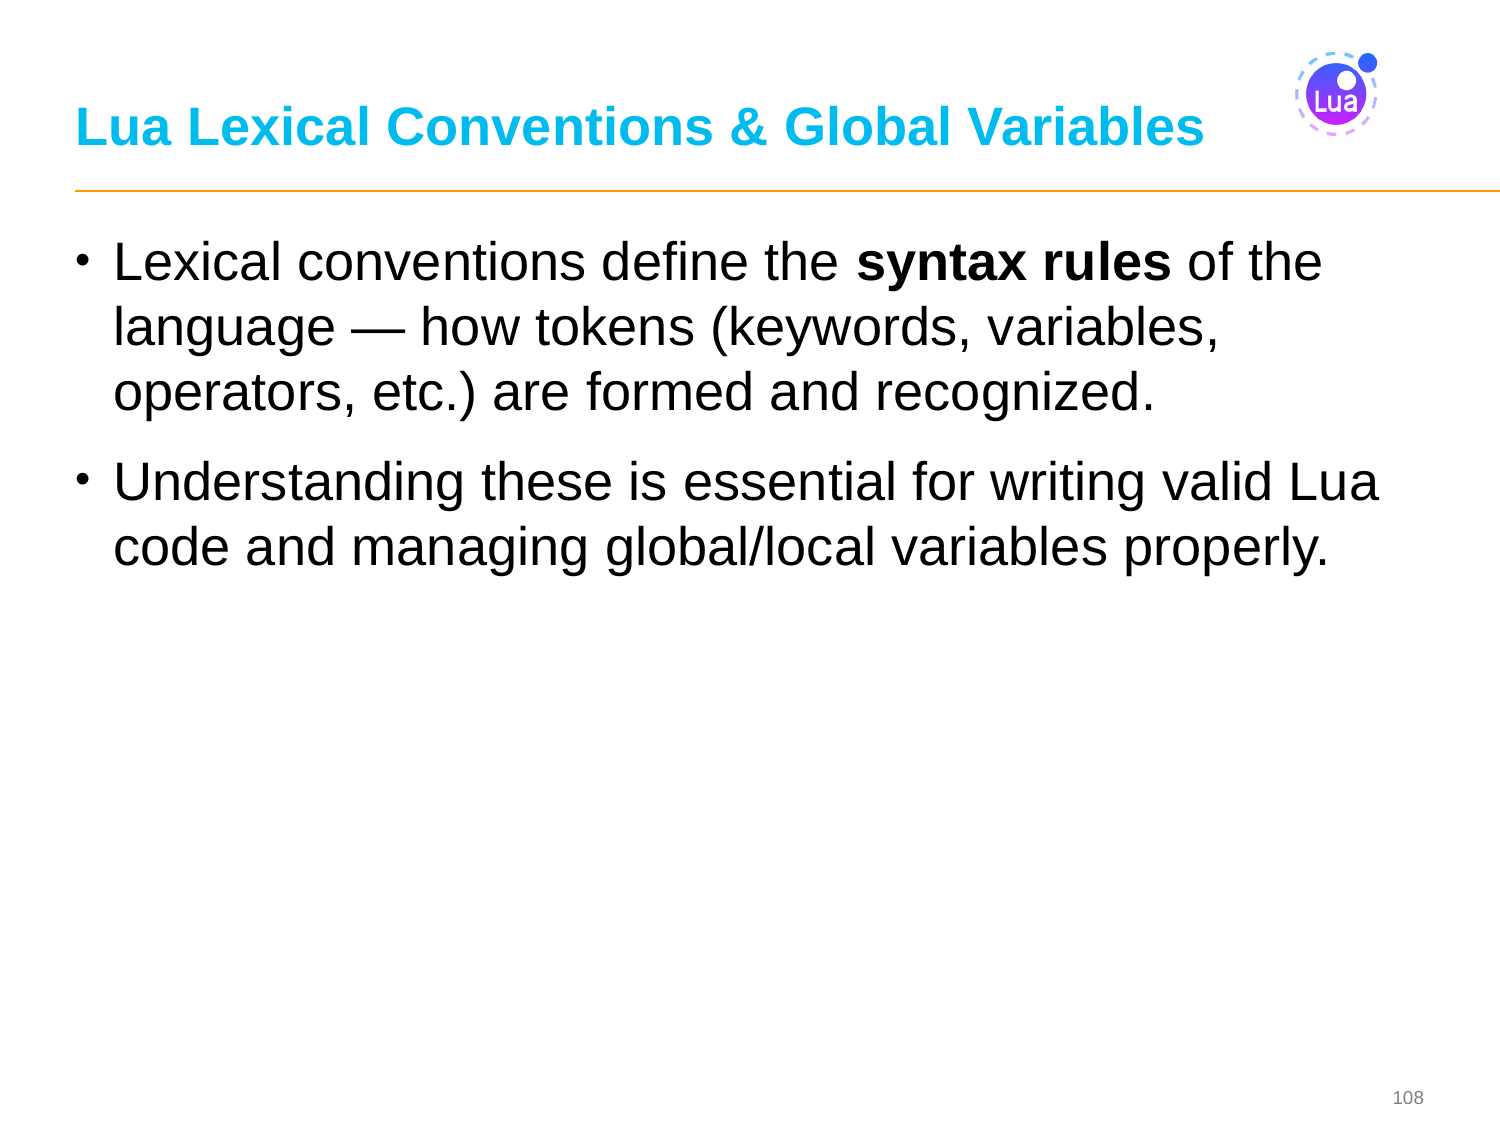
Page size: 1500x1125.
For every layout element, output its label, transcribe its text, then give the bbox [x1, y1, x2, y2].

list Lexical conventions define the syntax rules of the language — how tokens (keywords, variables, operators, etc.) are formed and recognized. Understanding these is essential for writing valid Lua code and managing global/local variables properly. [75, 226, 1425, 1018]
title Lua Lexical Conventions & Global Variables [75, 27, 1422, 157]
